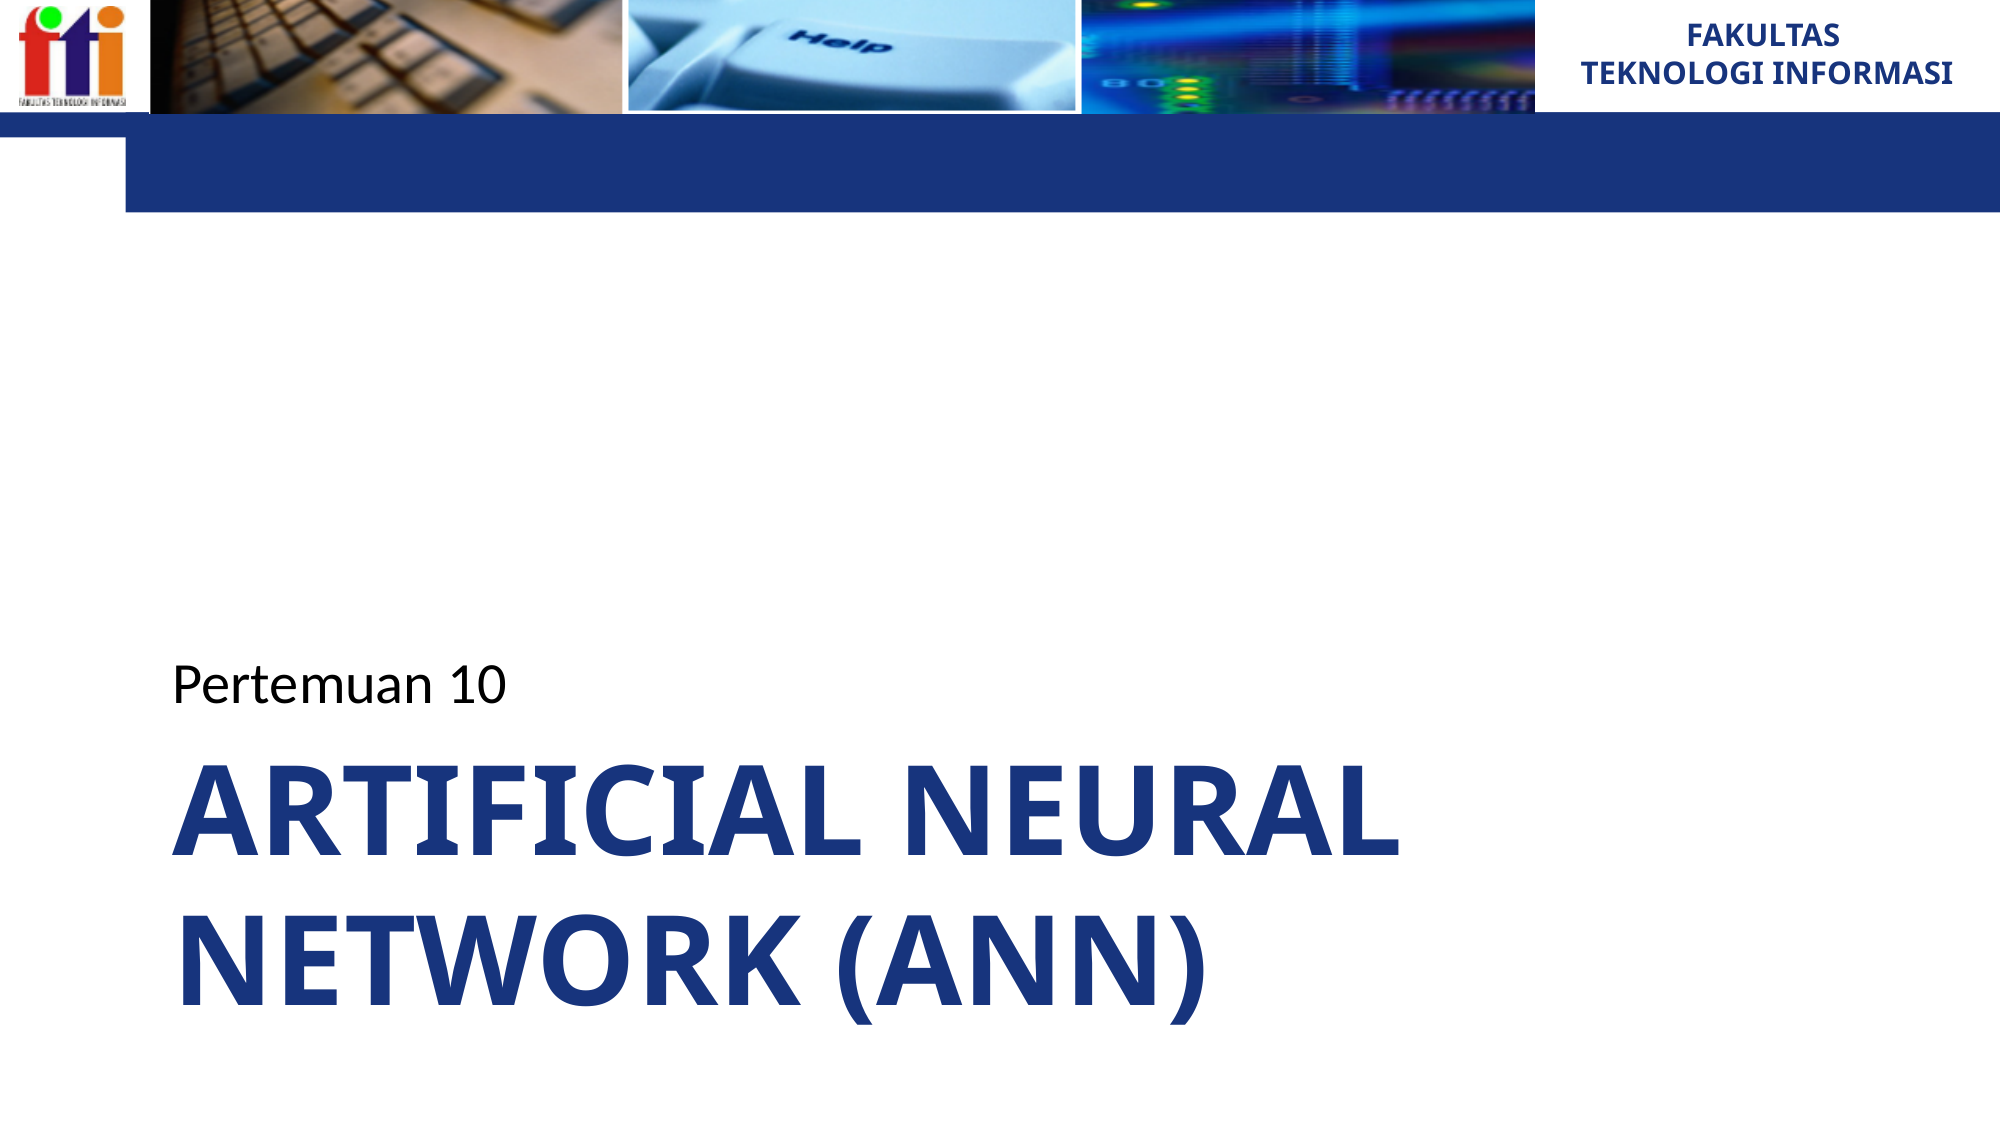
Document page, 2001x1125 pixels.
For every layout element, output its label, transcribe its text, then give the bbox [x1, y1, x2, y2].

list Pertemuan 10 [157, 476, 1859, 722]
picture [19, 6, 126, 106]
picture [149, 0, 1535, 114]
title ARTIFICIAL NEURAL NETWORK (ANN) [157, 722, 1859, 947]
